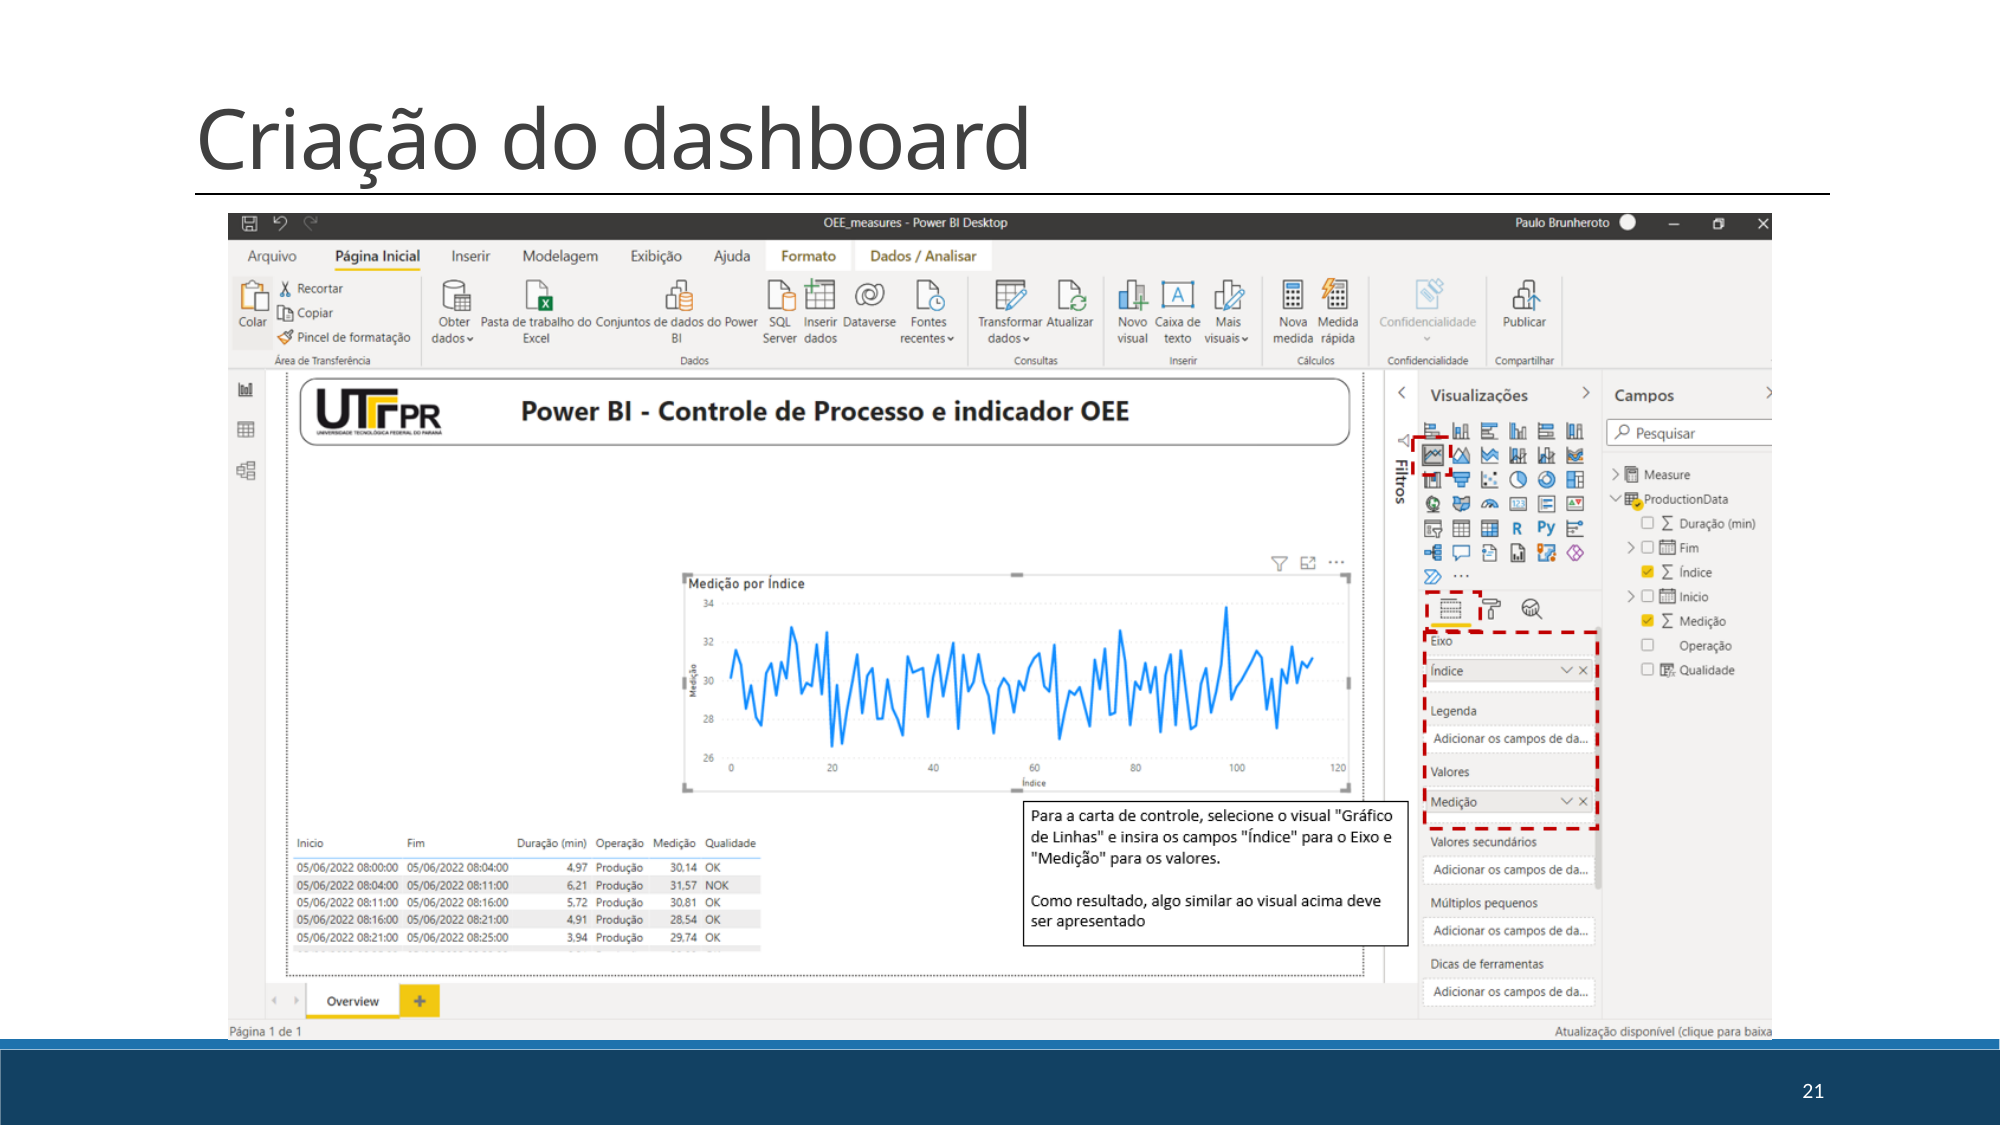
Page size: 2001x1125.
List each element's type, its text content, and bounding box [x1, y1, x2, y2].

slide_number 21 [1624, 1059, 1840, 1120]
title Criação do dashboard [180, 47, 1830, 194]
picture [227, 212, 1773, 1041]
